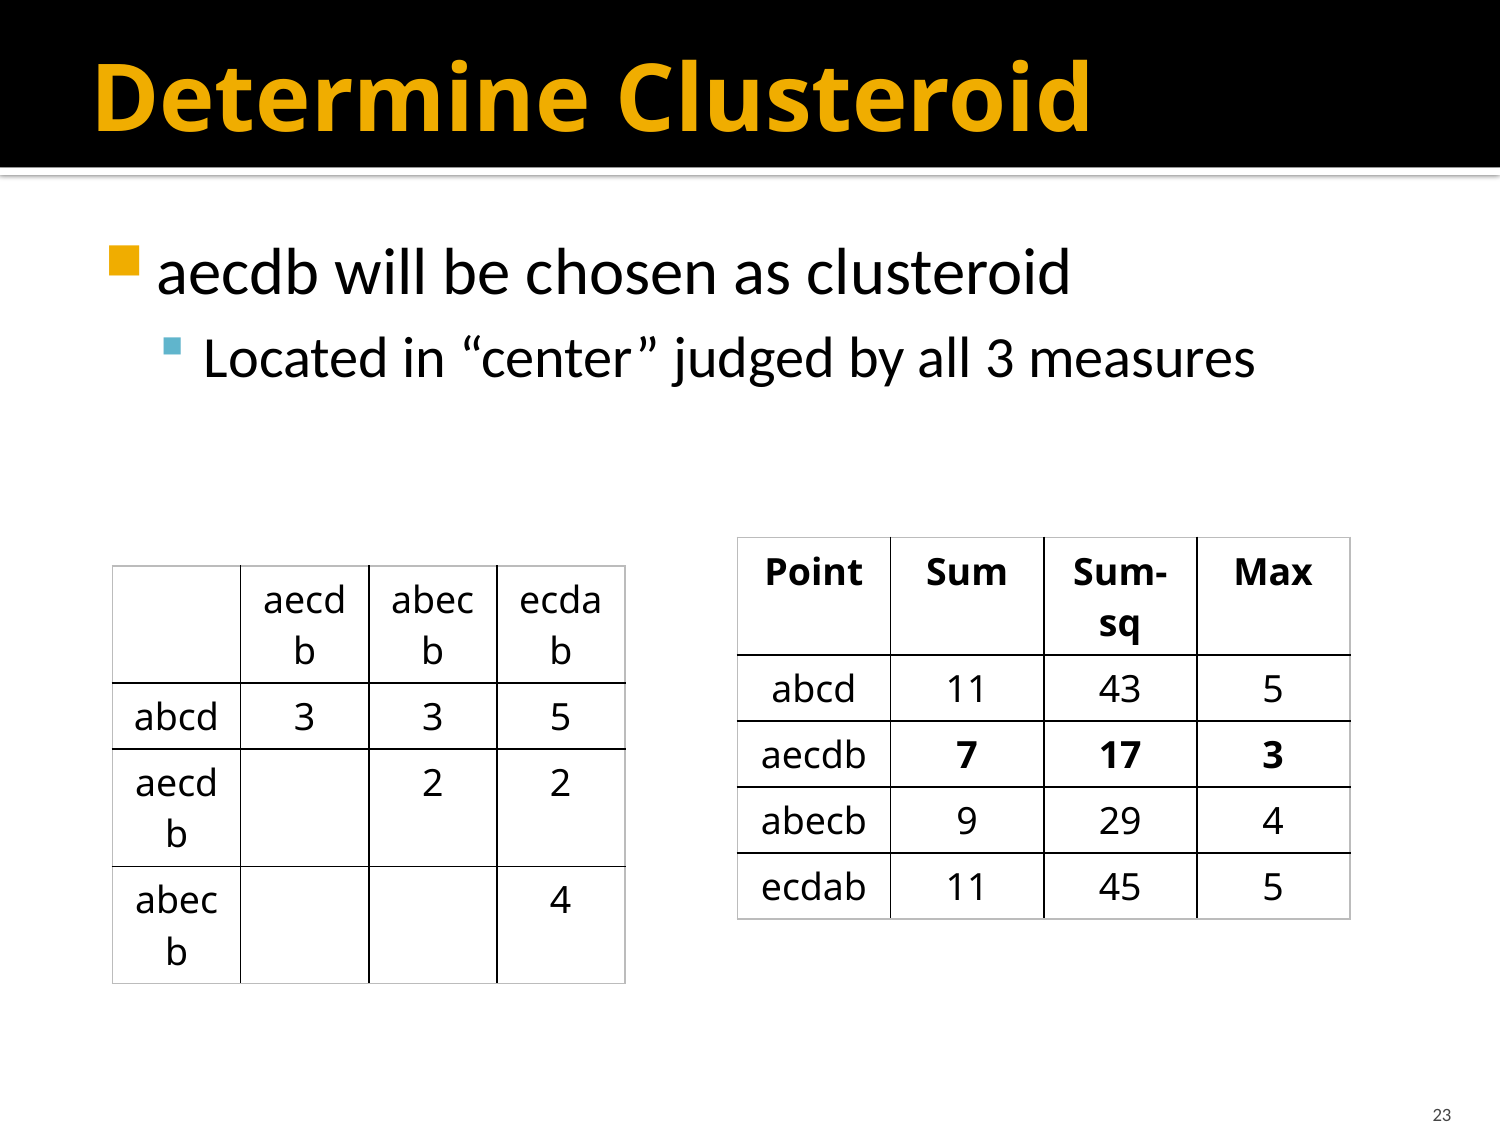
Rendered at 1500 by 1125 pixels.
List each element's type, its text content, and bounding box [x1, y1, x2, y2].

table_header Sum-sq [1045, 538, 1196, 654]
table_cell aecdb [113, 750, 240, 866]
table_header Point [738, 538, 890, 654]
list aecdb will be chosen as clusteroid Located in “center” judged by all 3 measures [75, 212, 1425, 1075]
table_cell 5 [1198, 656, 1349, 720]
table_cell 9 [891, 788, 1043, 852]
table_cell 3 [241, 684, 368, 748]
table_cell 5 [498, 684, 624, 748]
table_cell abecb [738, 788, 890, 852]
table_cell 11 [891, 854, 1043, 918]
table_cell ecdab [738, 854, 890, 918]
table_header Max [1198, 538, 1349, 654]
title Determine Clusteroid [75, 12, 1425, 175]
table_cell [241, 867, 368, 983]
table_cell 17 [1045, 722, 1196, 786]
table_header aecdb [241, 567, 368, 682]
table_cell 11 [891, 656, 1043, 720]
table_cell 5 [1198, 854, 1349, 918]
table_cell [241, 750, 368, 866]
table_cell [370, 867, 496, 983]
table_header Sum [891, 538, 1043, 654]
table_cell abcd [738, 656, 890, 720]
table_cell 3 [1198, 722, 1349, 786]
table_cell 4 [1198, 788, 1349, 852]
table_cell 45 [1045, 854, 1196, 918]
table_cell 3 [370, 684, 496, 748]
slide_number 23 [1345, 1080, 1467, 1125]
table_cell 7 [891, 722, 1043, 786]
table_cell aecdb [738, 722, 890, 786]
table_cell 43 [1045, 656, 1196, 720]
table_header [113, 567, 240, 682]
table_cell 2 [498, 750, 624, 866]
table_header abecb [370, 567, 496, 682]
table_header ecdab [498, 567, 624, 682]
table_cell abecb [113, 867, 240, 983]
table_cell 29 [1045, 788, 1196, 852]
table_cell 2 [370, 750, 496, 866]
table_cell 4 [498, 867, 624, 983]
table_cell abcd [113, 684, 240, 748]
